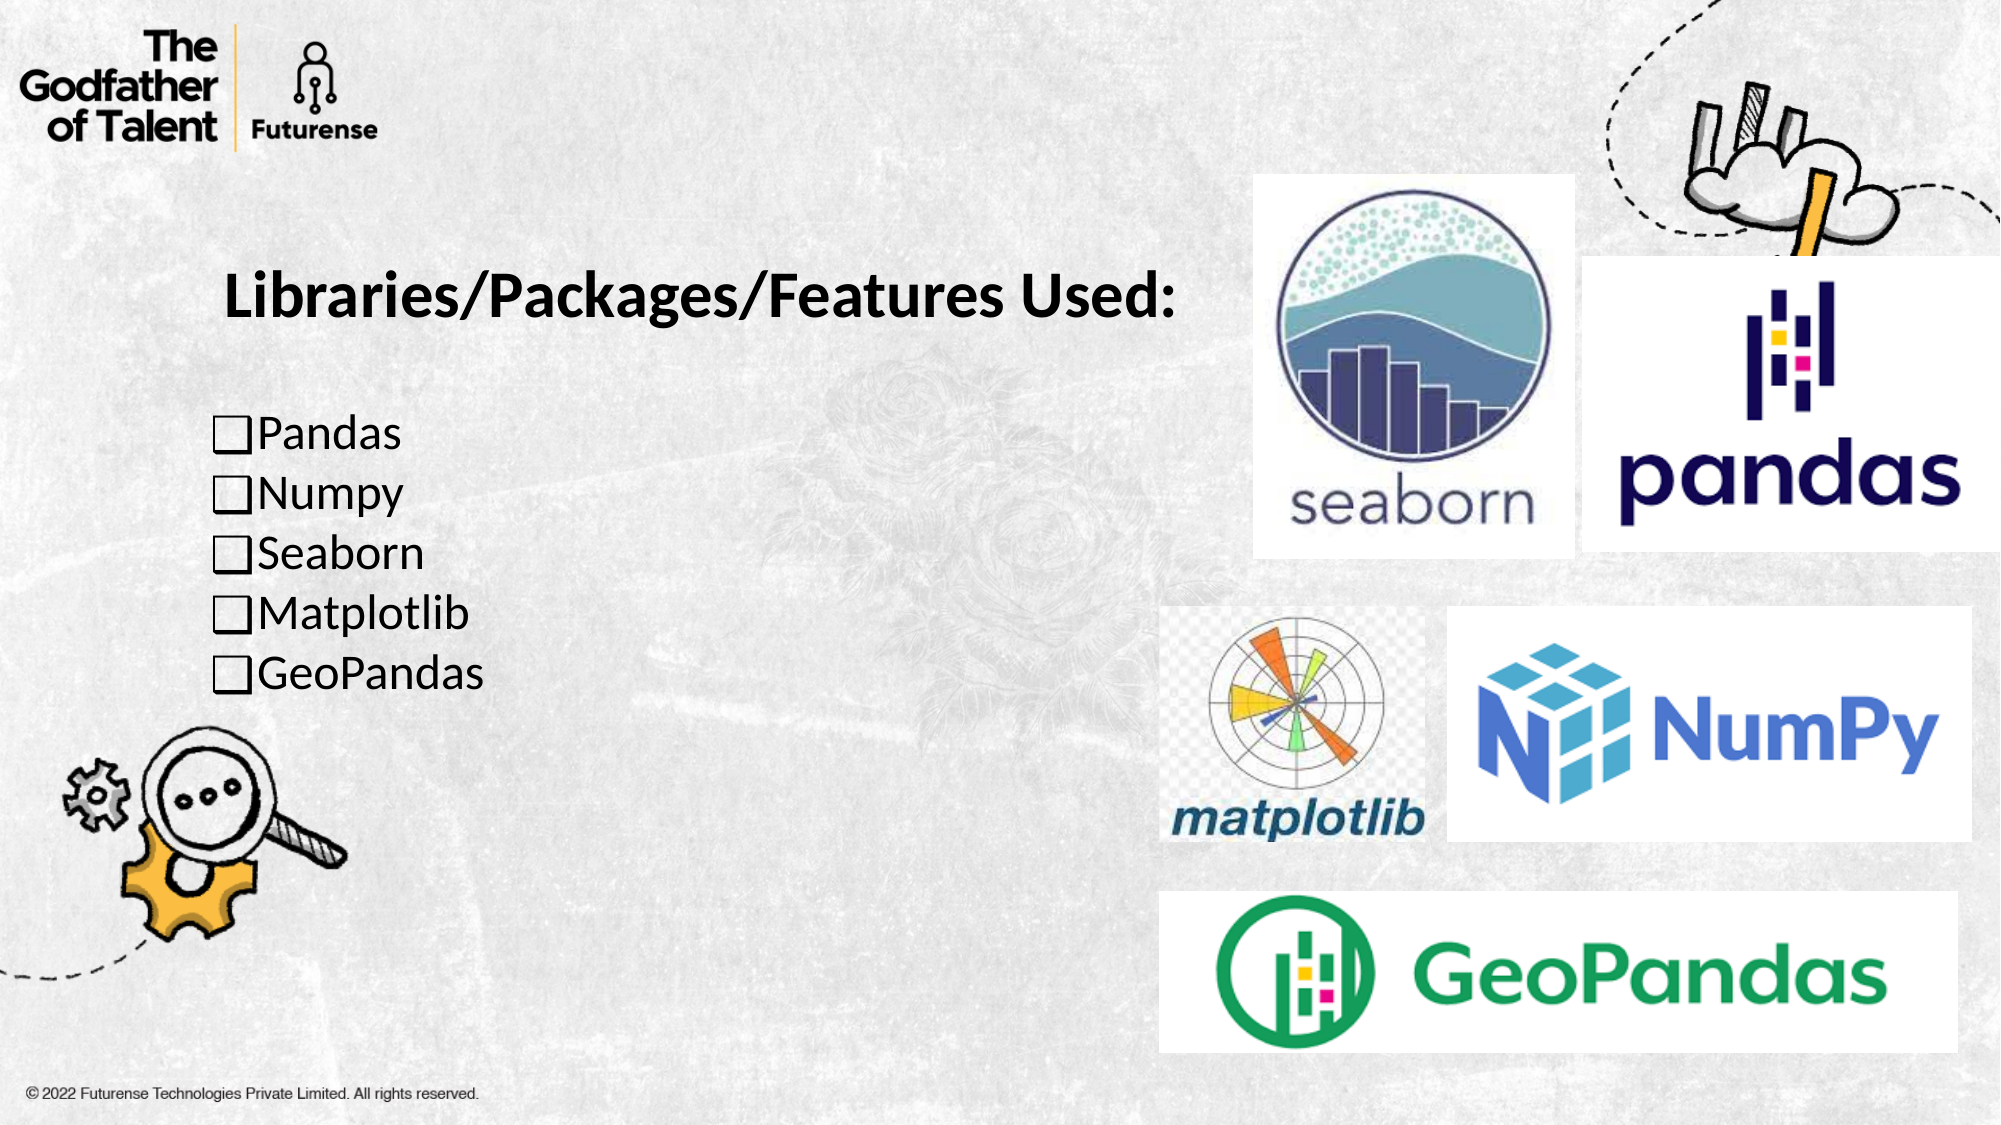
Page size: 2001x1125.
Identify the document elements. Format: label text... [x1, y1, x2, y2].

title Libraries/Packages/Features Used: [209, 187, 1248, 390]
picture [0, 0, 2001, 1125]
text_box Pandas Numpy Seaborn Matplotlib GeoPandas [195, 392, 1733, 753]
